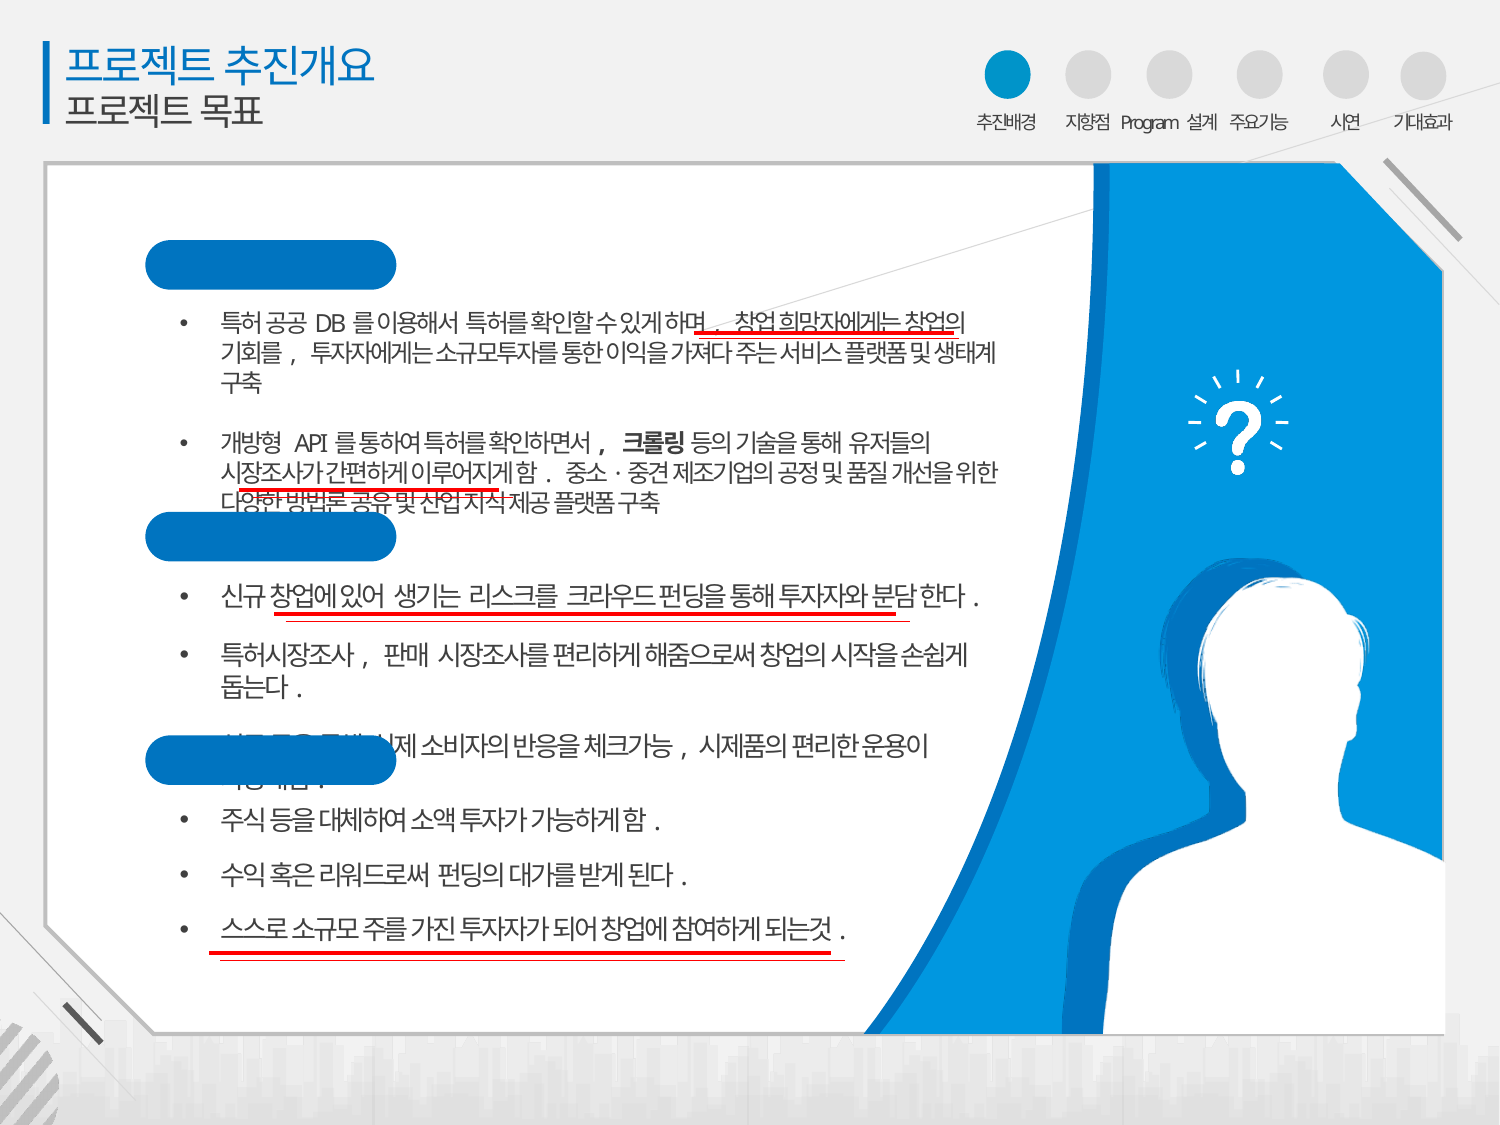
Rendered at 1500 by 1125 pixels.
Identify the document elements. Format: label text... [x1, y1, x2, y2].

text_box [877, 618, 1443, 1036]
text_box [1056, 50, 1109, 99]
text_box 지향점 [1052, 103, 1109, 141]
text_box [1031, 162, 1108, 725]
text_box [145, 239, 1031, 498]
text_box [1061, 557, 1446, 1034]
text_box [1215, 50, 1304, 142]
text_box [962, 50, 1052, 142]
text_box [1309, 50, 1376, 142]
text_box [145, 734, 864, 955]
text_box [1074, 162, 1443, 557]
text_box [42, 30, 390, 142]
picture [0, 989, 1499, 1125]
picture [1232, 461, 1244, 474]
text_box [1379, 51, 1468, 142]
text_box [145, 511, 1031, 745]
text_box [1109, 50, 1215, 142]
picture [1216, 402, 1261, 455]
text_box [861, 745, 1025, 1036]
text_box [1188, 369, 1289, 453]
